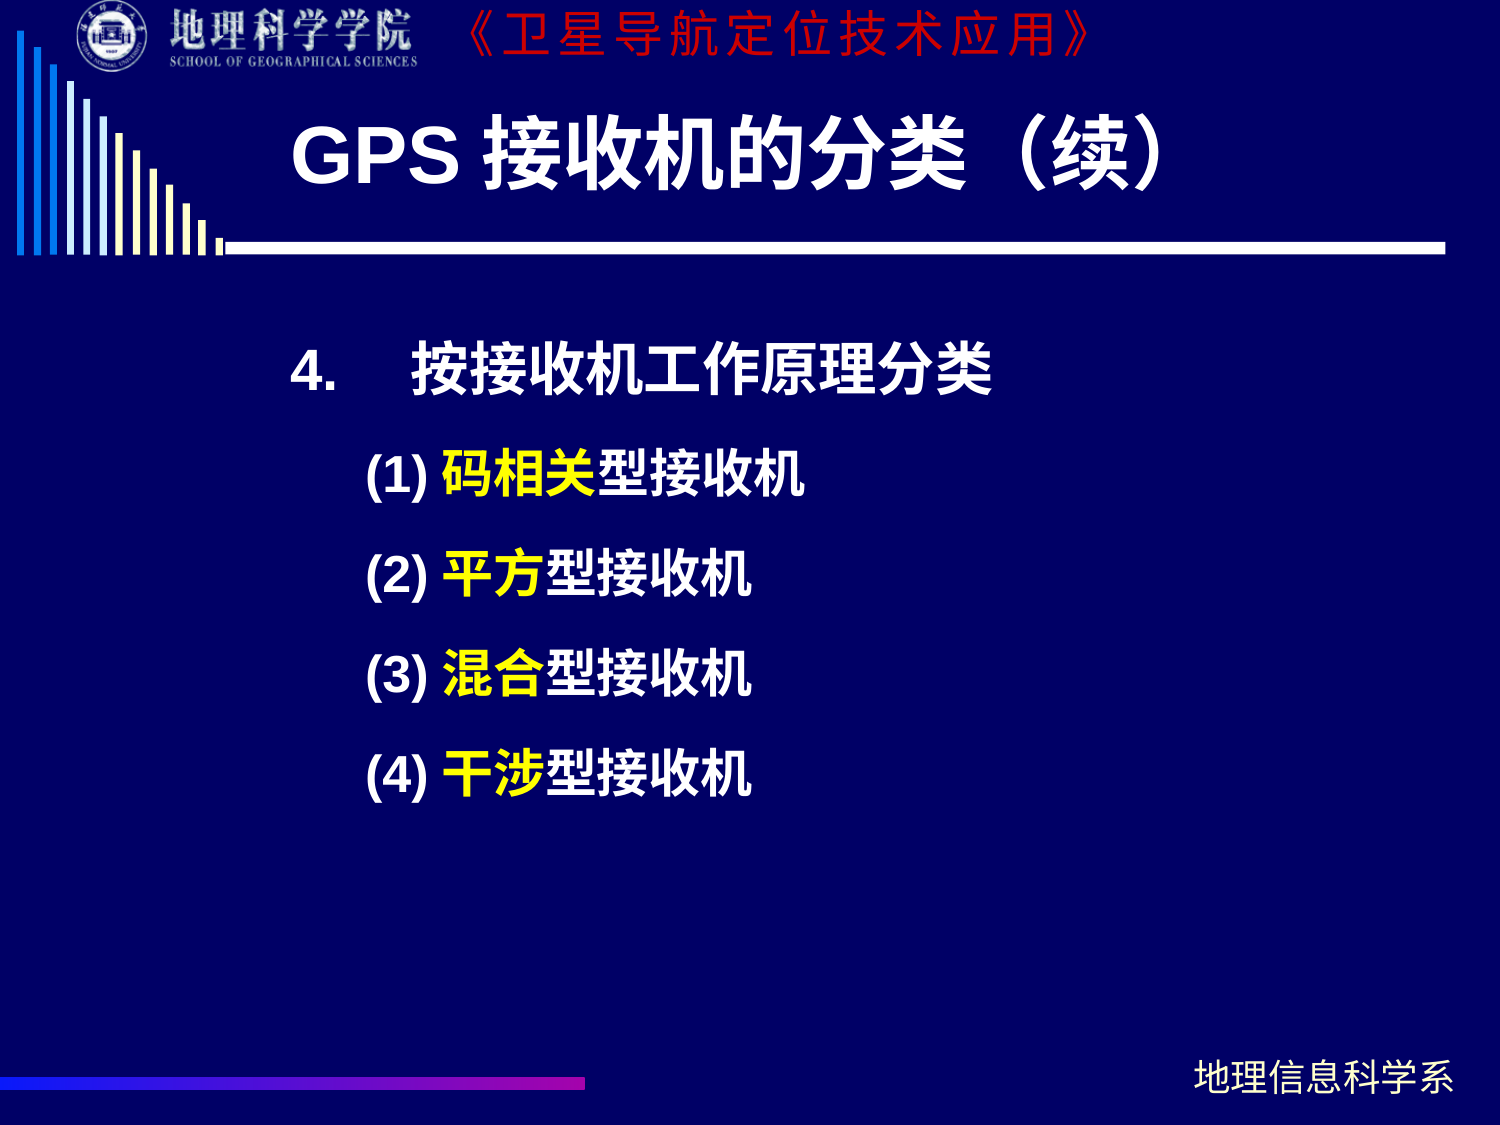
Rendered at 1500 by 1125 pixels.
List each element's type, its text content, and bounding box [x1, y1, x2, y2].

list 4. 按接收机工作原理分类 (1)码相关型接收机 (2)平方型接收机 (3)混合型接收机 (4)干涉型接收机 [275, 324, 1425, 1000]
title GPS接收机的分类（续） [275, 71, 1425, 232]
